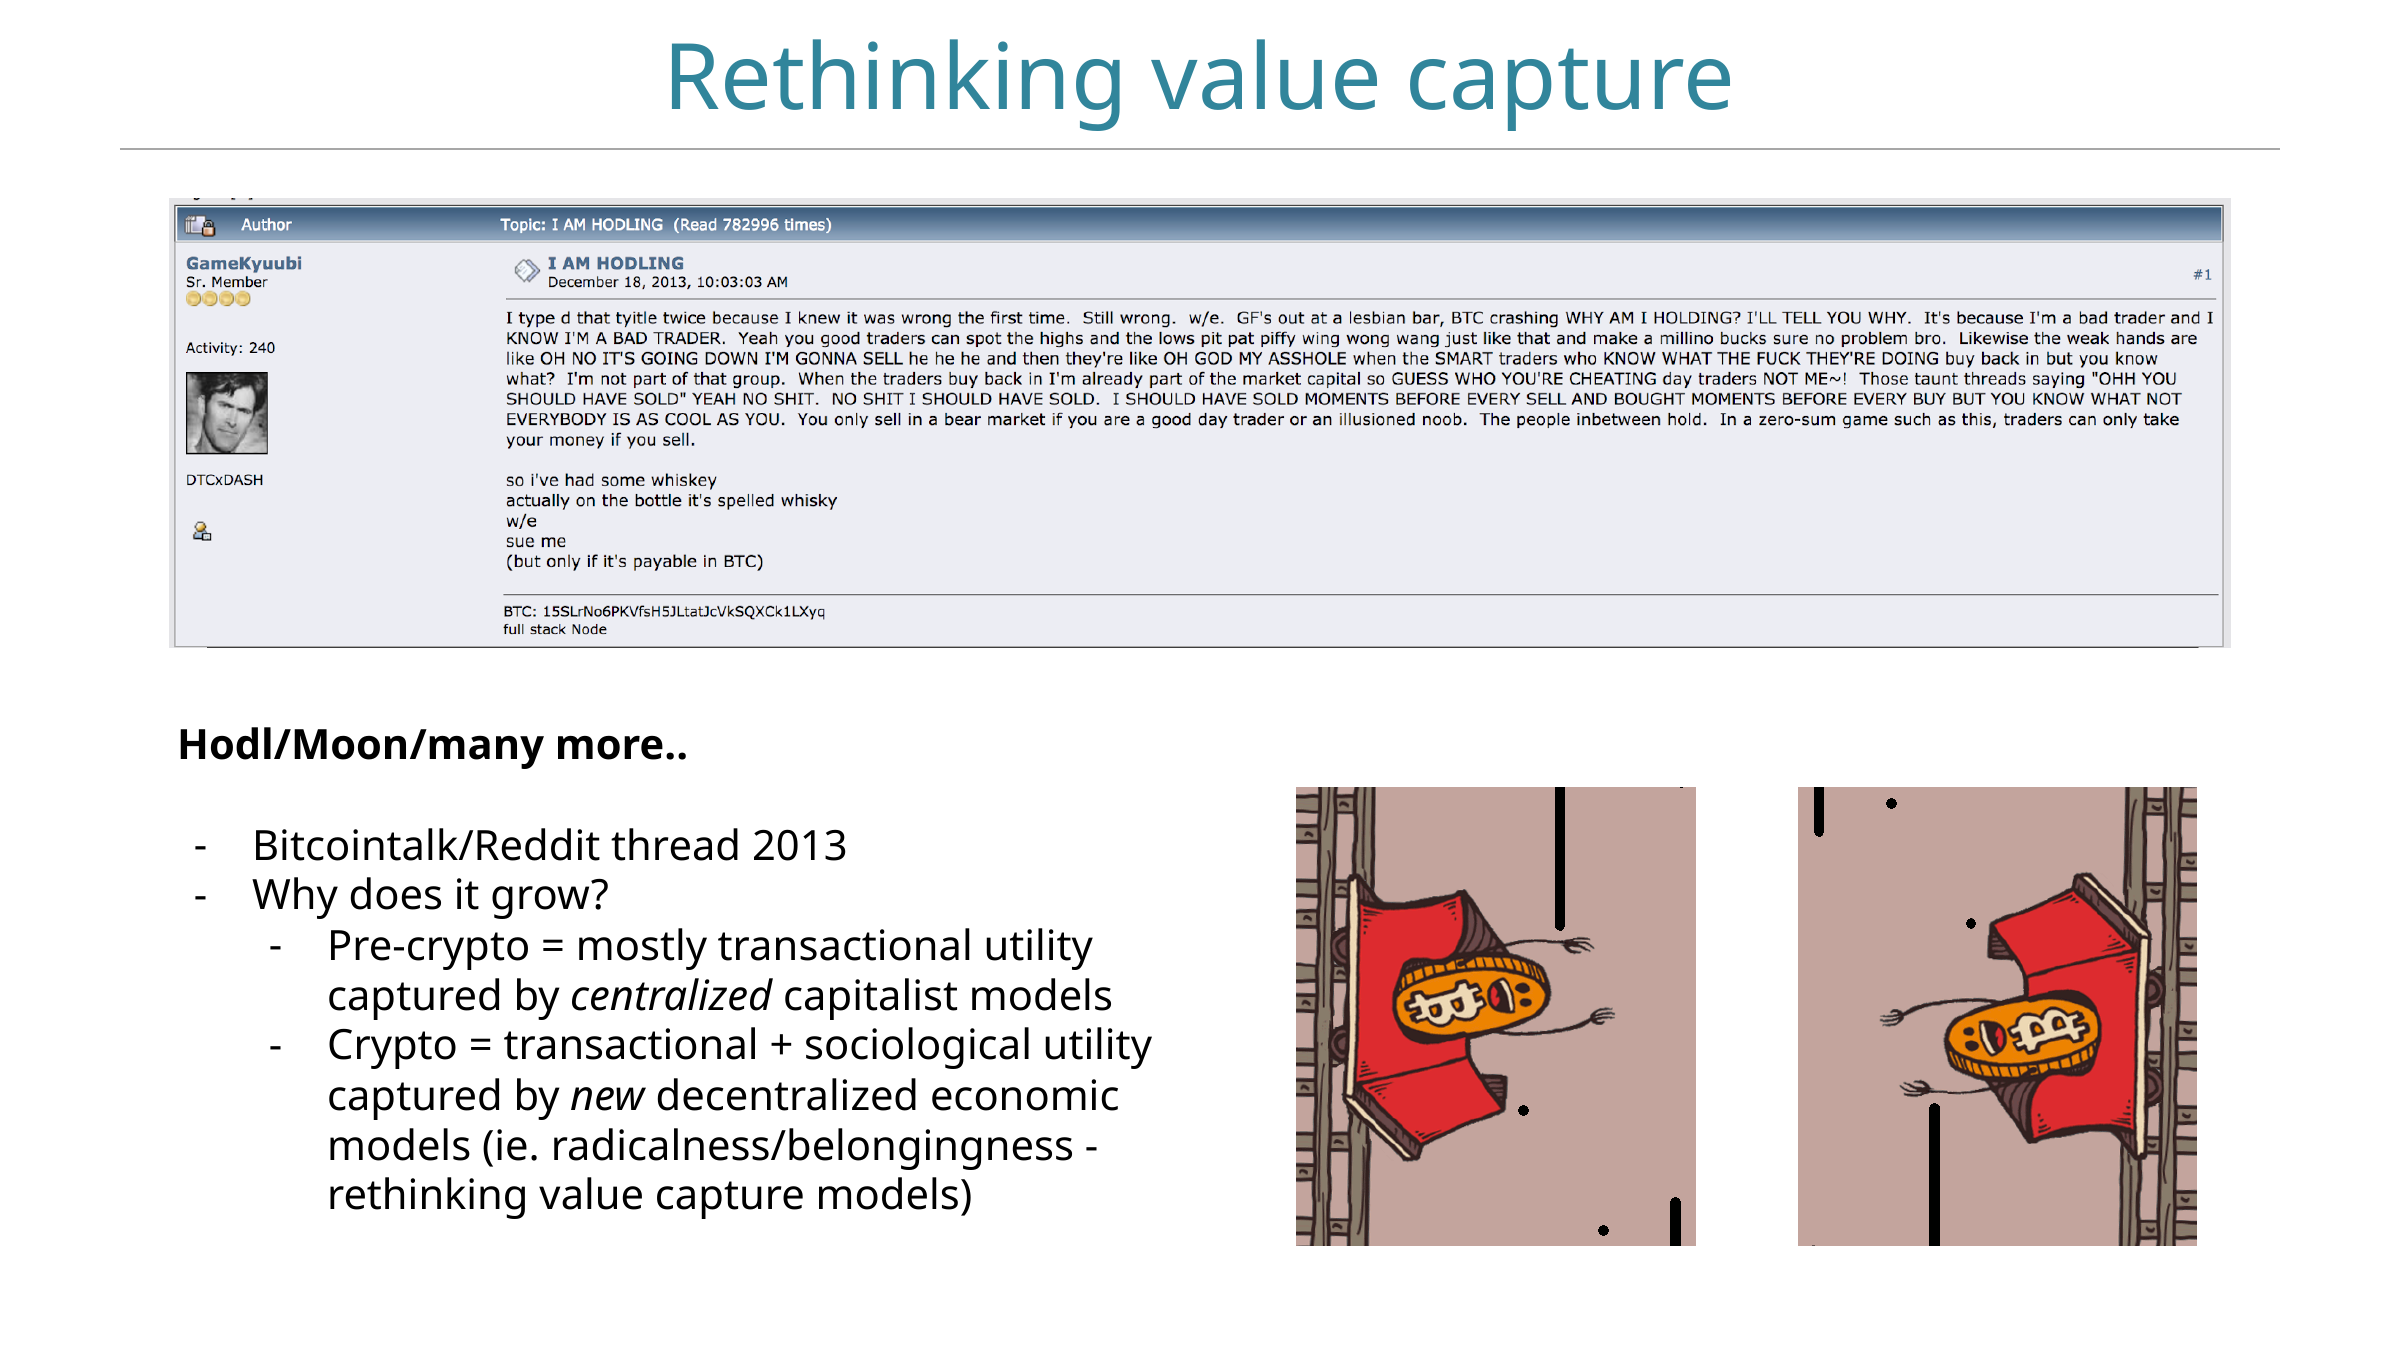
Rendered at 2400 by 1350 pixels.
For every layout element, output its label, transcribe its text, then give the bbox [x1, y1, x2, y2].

picture [1296, 787, 1696, 1246]
text_box Rethinking value capture [119, 10, 2280, 136]
text_box Hodl/Moon/many more.. Bitcointalk/Reddit thread 2013 Why does it grow? Pre-crypto = mostly transactional utility captured by centralized capitalist models Crypto = transactional + sociological utility captured by new decentralized economic models (ie. radicalness/belongingness - rethinking value capture models) [169, 710, 1170, 1323]
picture [169, 198, 2231, 648]
picture [1797, 787, 2197, 1246]
